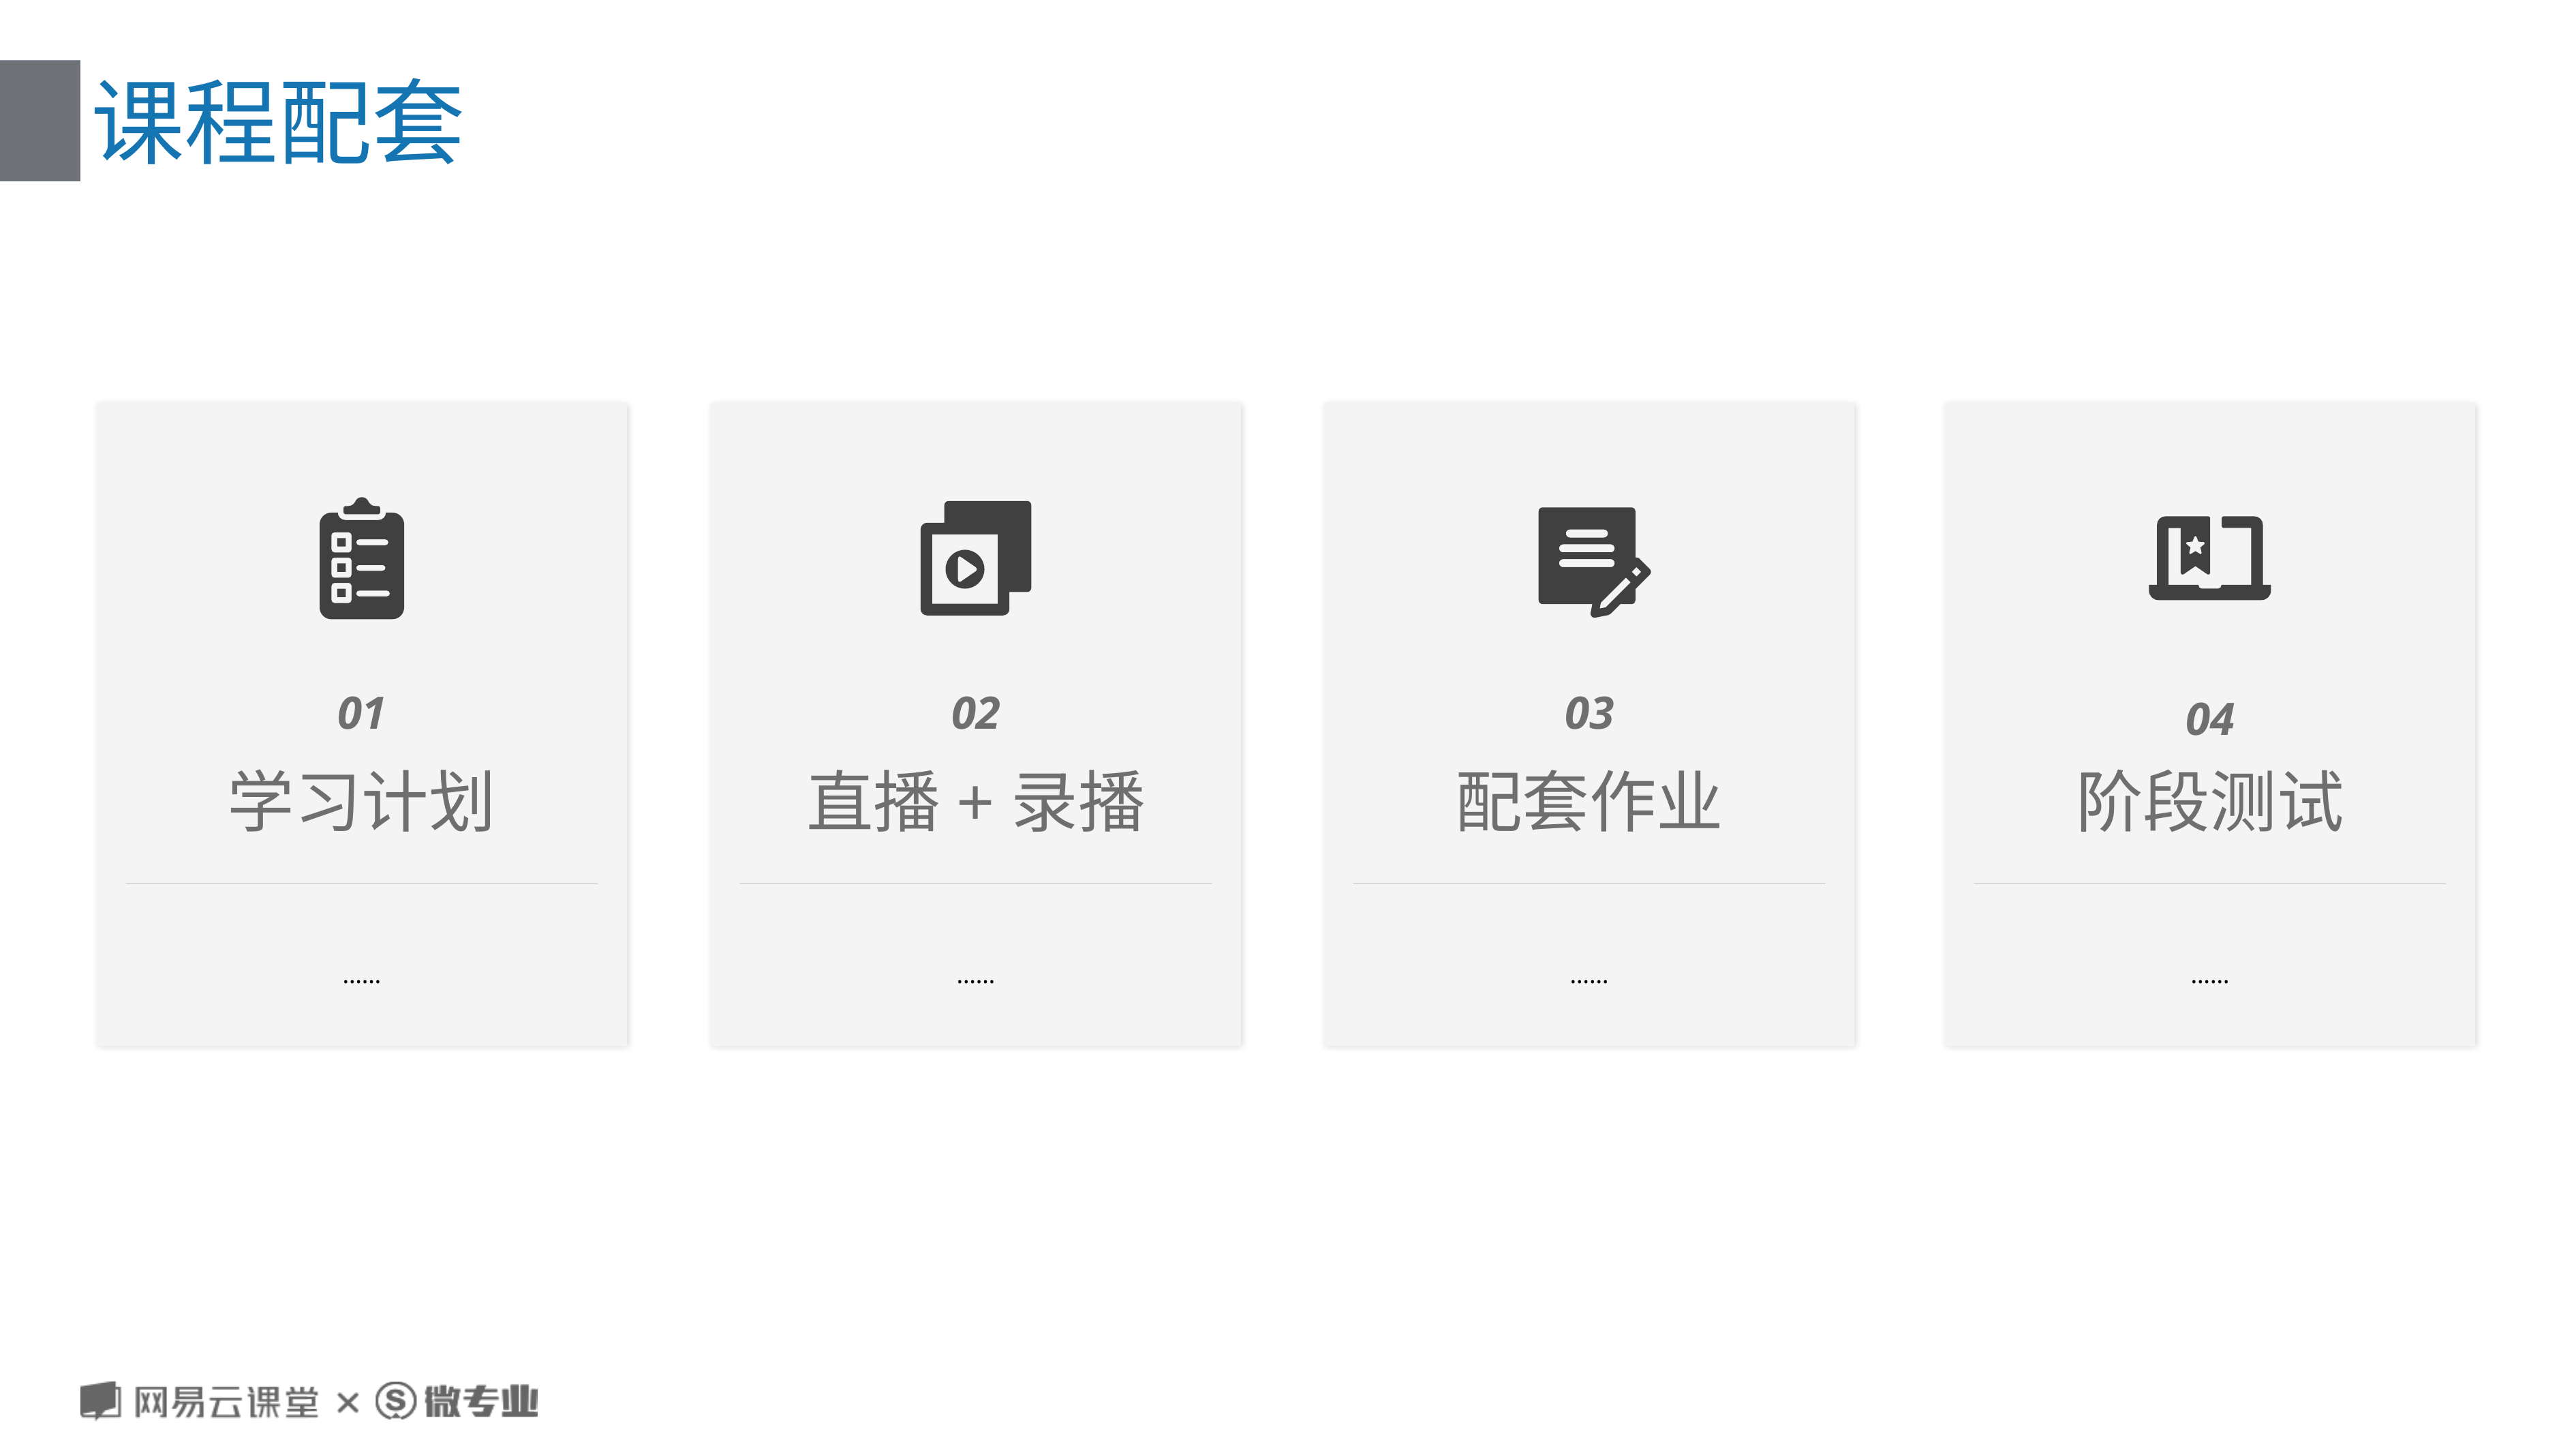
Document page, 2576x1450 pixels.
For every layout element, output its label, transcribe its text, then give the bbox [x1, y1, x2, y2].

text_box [710, 403, 1242, 1046]
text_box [1944, 403, 2476, 1046]
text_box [96, 403, 628, 1046]
title 课程配套 [80, 58, 2496, 181]
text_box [1323, 403, 1855, 1046]
picture [80, 1380, 538, 1421]
